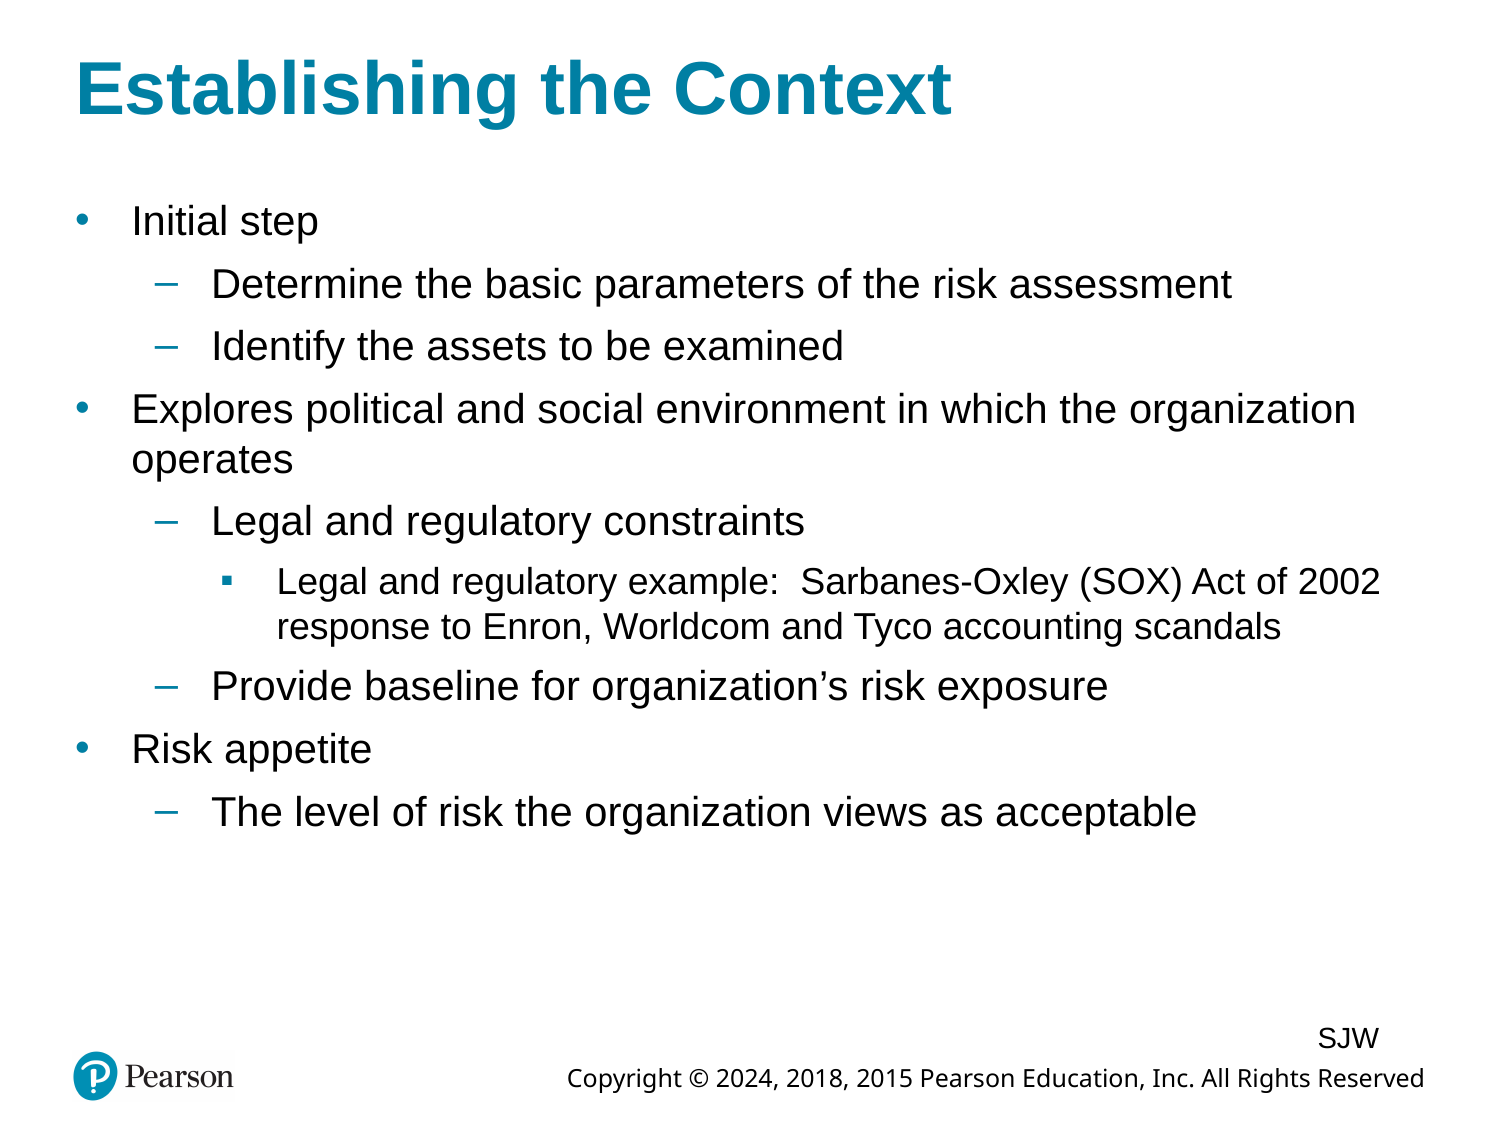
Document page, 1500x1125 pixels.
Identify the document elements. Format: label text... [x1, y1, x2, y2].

title Establishing the Context [75, 0, 1425, 182]
picture [72, 1050, 235, 1102]
list Initial step Determine the basic parameters of the risk assessment Identify the assets to be examined Explores political and social environment in which the organization operates Legal and regulatory constraints Legal and regulatory example: Sarbanes-Oxley (SOX) Act of 2002 response to Enron, Worldcom and Tyco accounting scandals Provide baseline for organization’s risk exposure Risk appetite The level of risk the organization views as acceptable [75, 190, 1425, 838]
text_box SJW [1302, 1012, 1395, 1062]
